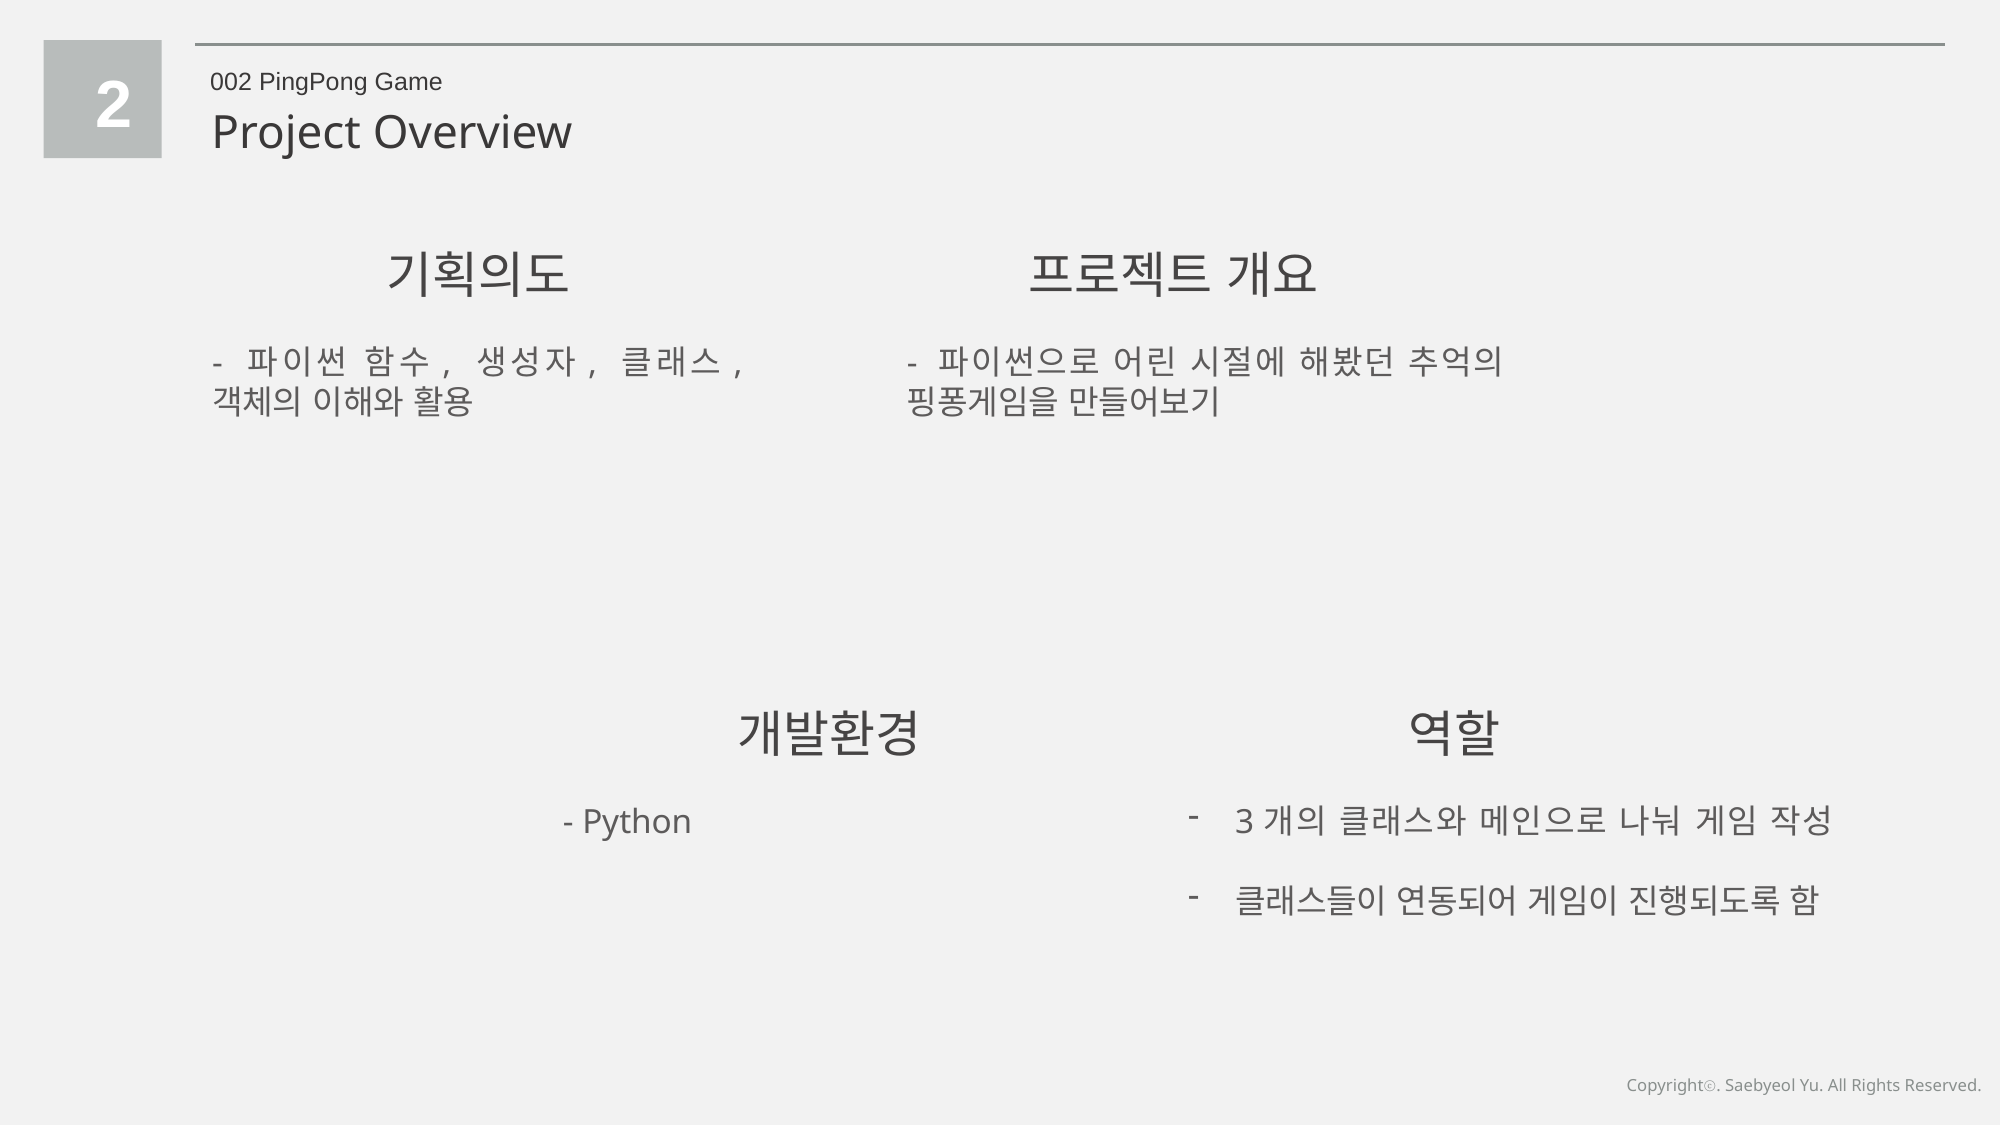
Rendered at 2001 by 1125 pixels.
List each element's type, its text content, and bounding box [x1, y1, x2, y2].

text_box - 파이썬으로 어린 시절에 해봤던 추억의 핑퐁게임을 만들어보기 [892, 333, 1521, 429]
text_box - 파이썬 함수, 생성자, 클래스, 객체의 이해와 활용 [197, 334, 758, 459]
text_box 기획의도 [371, 236, 586, 311]
text_box 프로젝트 개요 [1013, 236, 1334, 311]
text_box - Python [548, 792, 1109, 871]
text_box 개발환경 [722, 695, 937, 770]
text_box [42, 39, 163, 159]
text_box 2 [80, 52, 123, 148]
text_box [194, 57, 590, 167]
text_box 3개의 클래스와 메인으로 나눠 게임 작성 클래스들이 연동되어 게임이 진행되도록 함 [1173, 792, 1851, 928]
text_box 역할 [1393, 695, 1516, 770]
